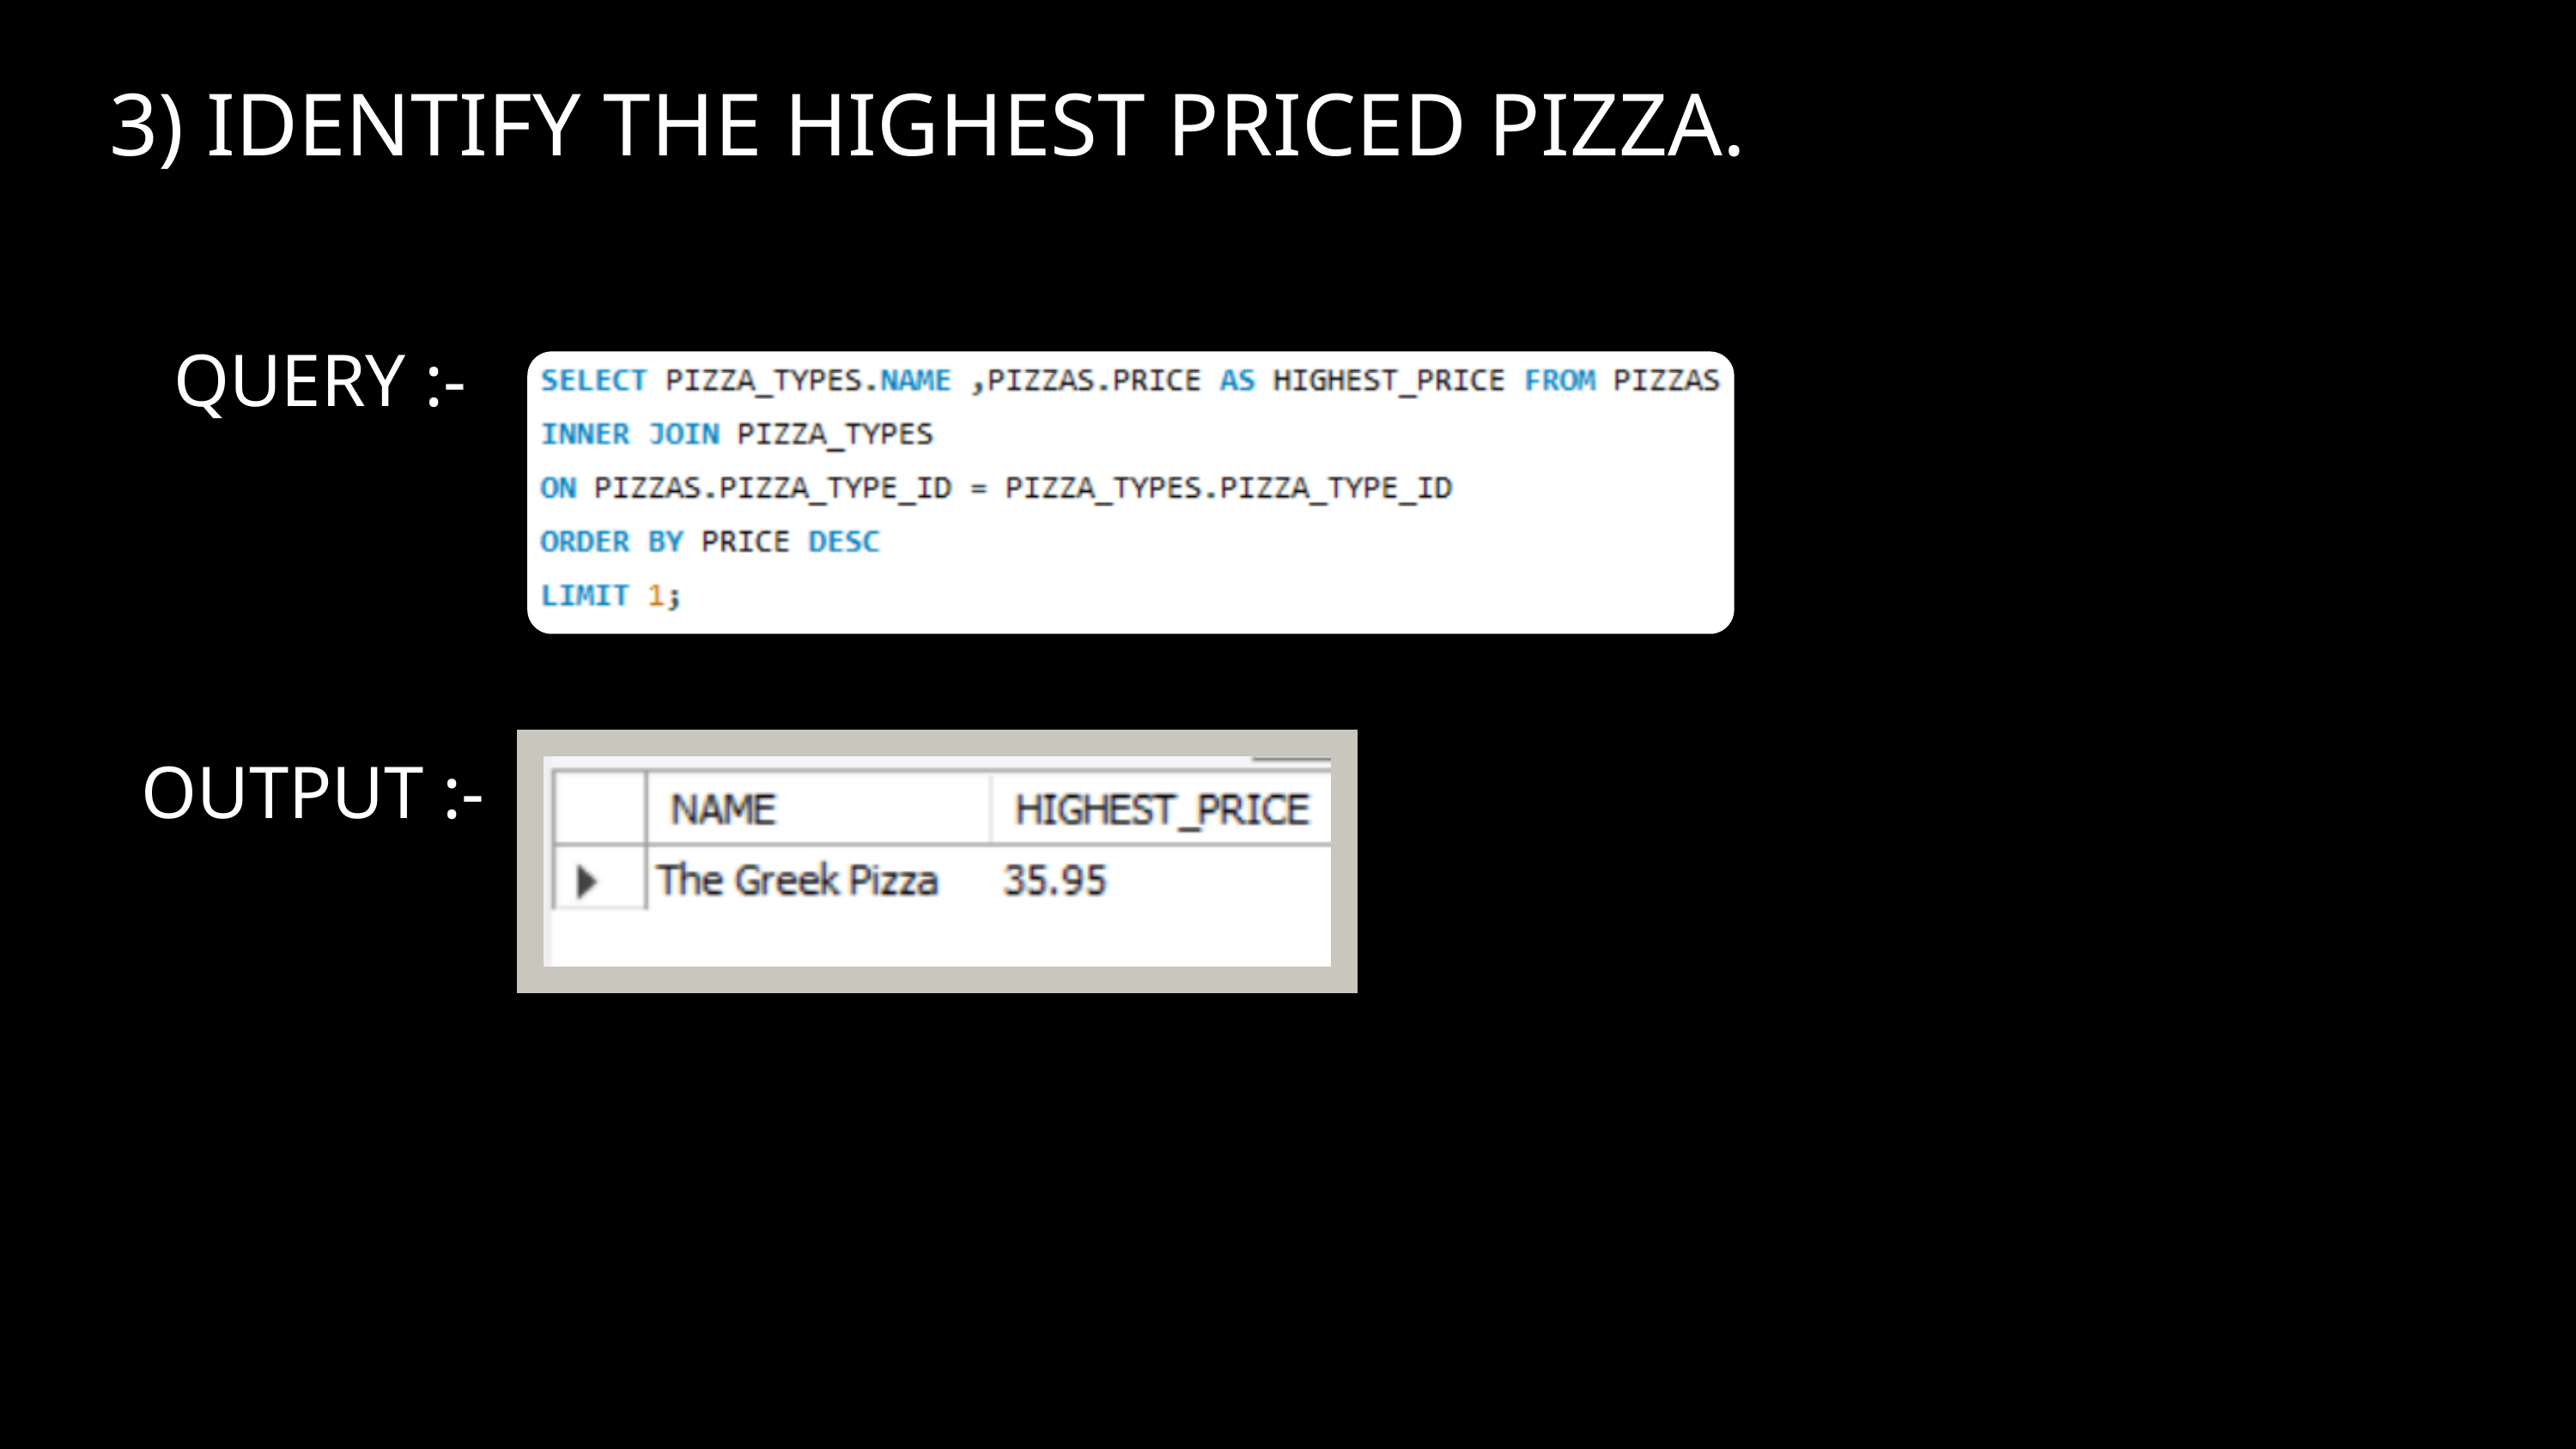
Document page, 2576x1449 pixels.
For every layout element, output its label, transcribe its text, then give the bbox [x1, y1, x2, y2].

title 3) Identify the highest priced pizza. [96, 0, 2576, 245]
text_box OUTPUT :- [128, 741, 495, 840]
picture [526, 351, 1735, 634]
text_box QUERY :- [161, 328, 558, 427]
picture [543, 755, 1331, 967]
